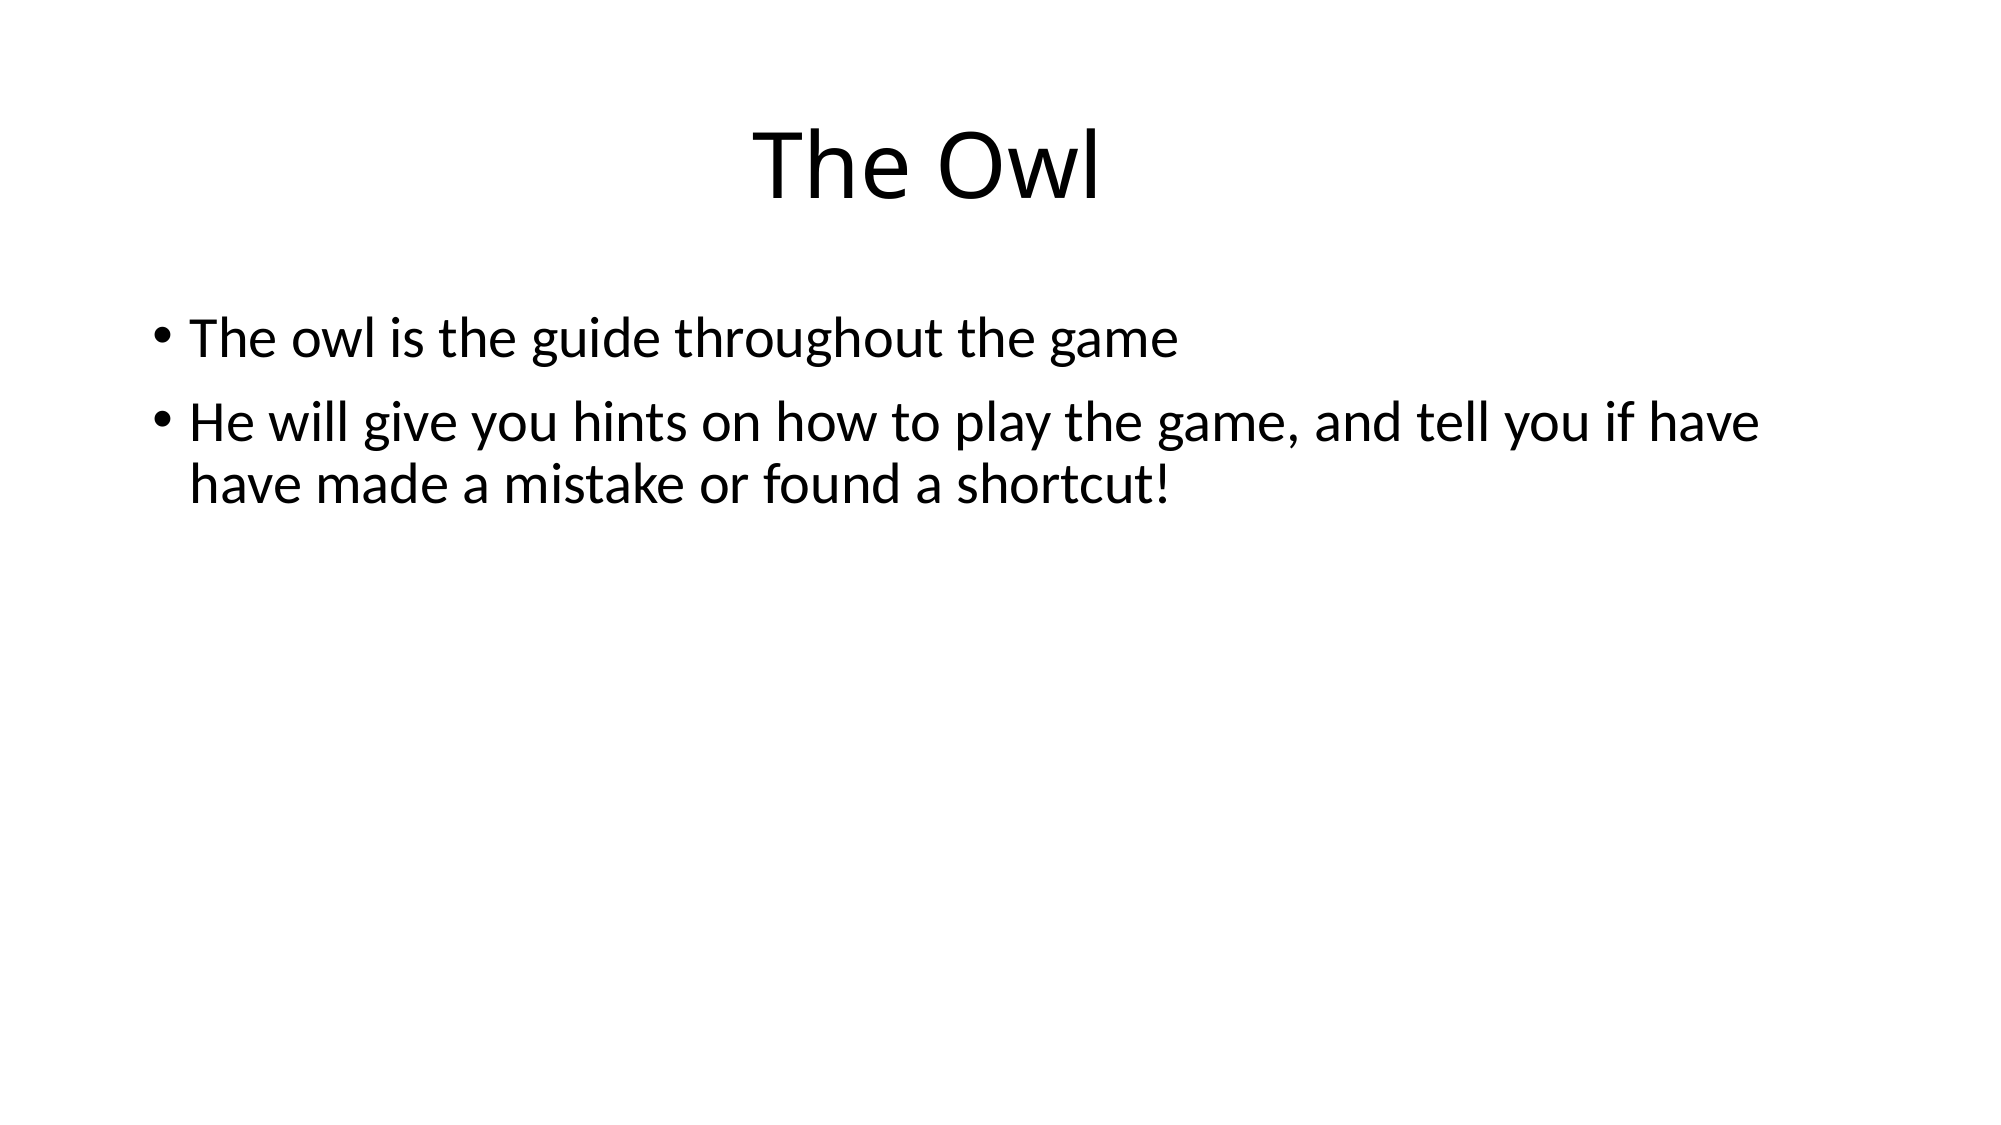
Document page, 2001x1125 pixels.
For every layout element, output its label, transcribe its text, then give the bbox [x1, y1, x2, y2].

list The owl is the guide throughout the game He will give you hints on how to play the game, and tell you if have have made a mistake or found a shortcut! [137, 299, 1863, 1014]
title The Owl [137, 59, 1863, 278]
